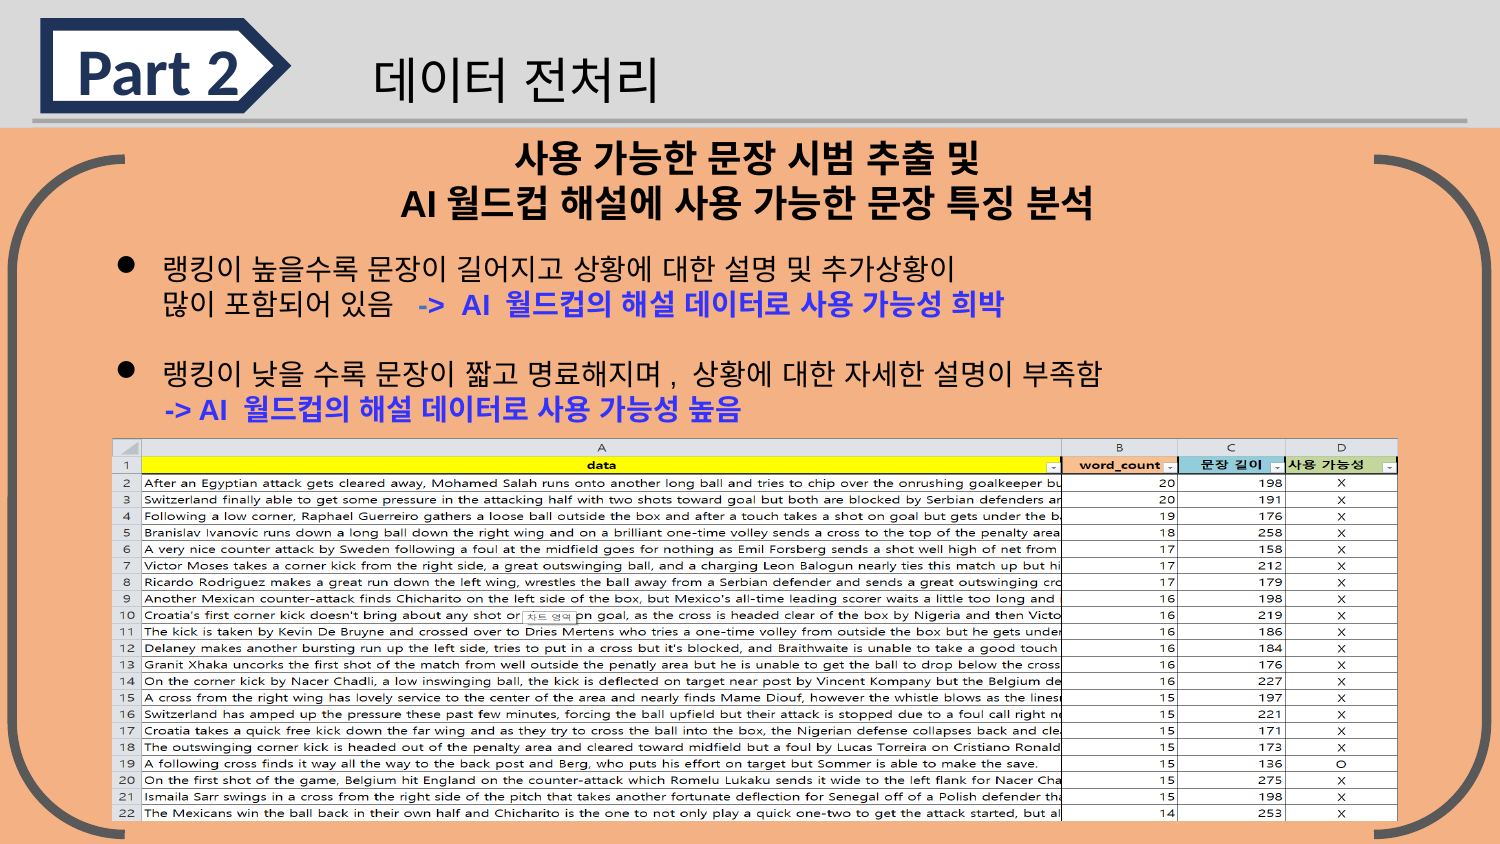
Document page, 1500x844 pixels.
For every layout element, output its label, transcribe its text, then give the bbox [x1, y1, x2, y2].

text_box [0, 127, 1500, 844]
text_box [11, 158, 1488, 835]
picture [112, 438, 1398, 821]
list 데이터 전처리 [356, 48, 1434, 118]
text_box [46, 21, 283, 118]
text_box 사용 가능한 문장 시범 추출 및 AI월드컵 해설에 사용 가능한 문장 특징 분석 [164, 127, 1331, 243]
text_box 랭킹이 높을수록 문장이 길어지고 상황에 대한 설명 및 추가상황이 많이 포함되어 있음 -> AI 월드컵의 해설 데이터로 사용 가능성 희박 랭킹이 낮을 수록 문장이 짧고 명료해지며, 상황에 대한 자세한 설명이 부족함 -> AI 월드컵의 해설 데이터로 사용 가능성 높음 [100, 243, 1373, 434]
